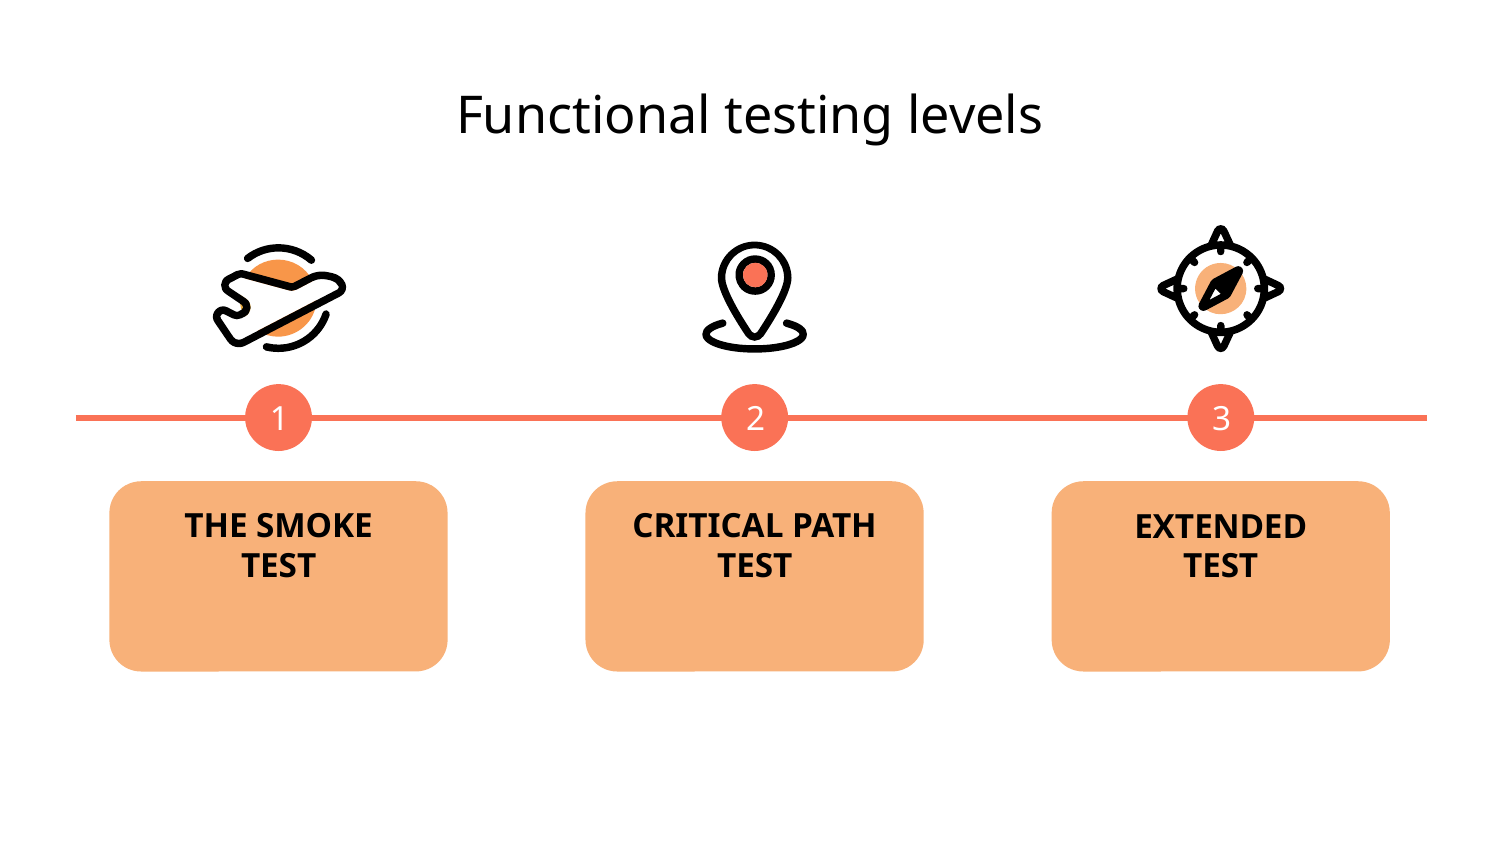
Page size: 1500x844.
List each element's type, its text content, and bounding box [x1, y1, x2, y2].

text_box EXTENDED TEST [1079, 489, 1362, 540]
text_box [585, 481, 924, 672]
text_box 2 [721, 384, 789, 416]
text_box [1155, 224, 1286, 353]
text_box 3 [1188, 425, 1254, 452]
text_box [109, 481, 448, 672]
text_box [137, 539, 420, 663]
text_box 3 [1187, 384, 1255, 416]
text_box [613, 541, 896, 660]
text_box CRITICAL PATH TEST [613, 489, 896, 539]
text_box THE SMOKE TEST [137, 489, 420, 539]
text_box [1072, 540, 1369, 660]
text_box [702, 241, 808, 353]
text_box 1 [245, 384, 312, 416]
title Functional testing levels [75, 72, 1425, 159]
text_box 1 [245, 425, 312, 452]
text_box [1051, 481, 1390, 672]
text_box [209, 243, 348, 353]
text_box 2 [722, 425, 788, 452]
